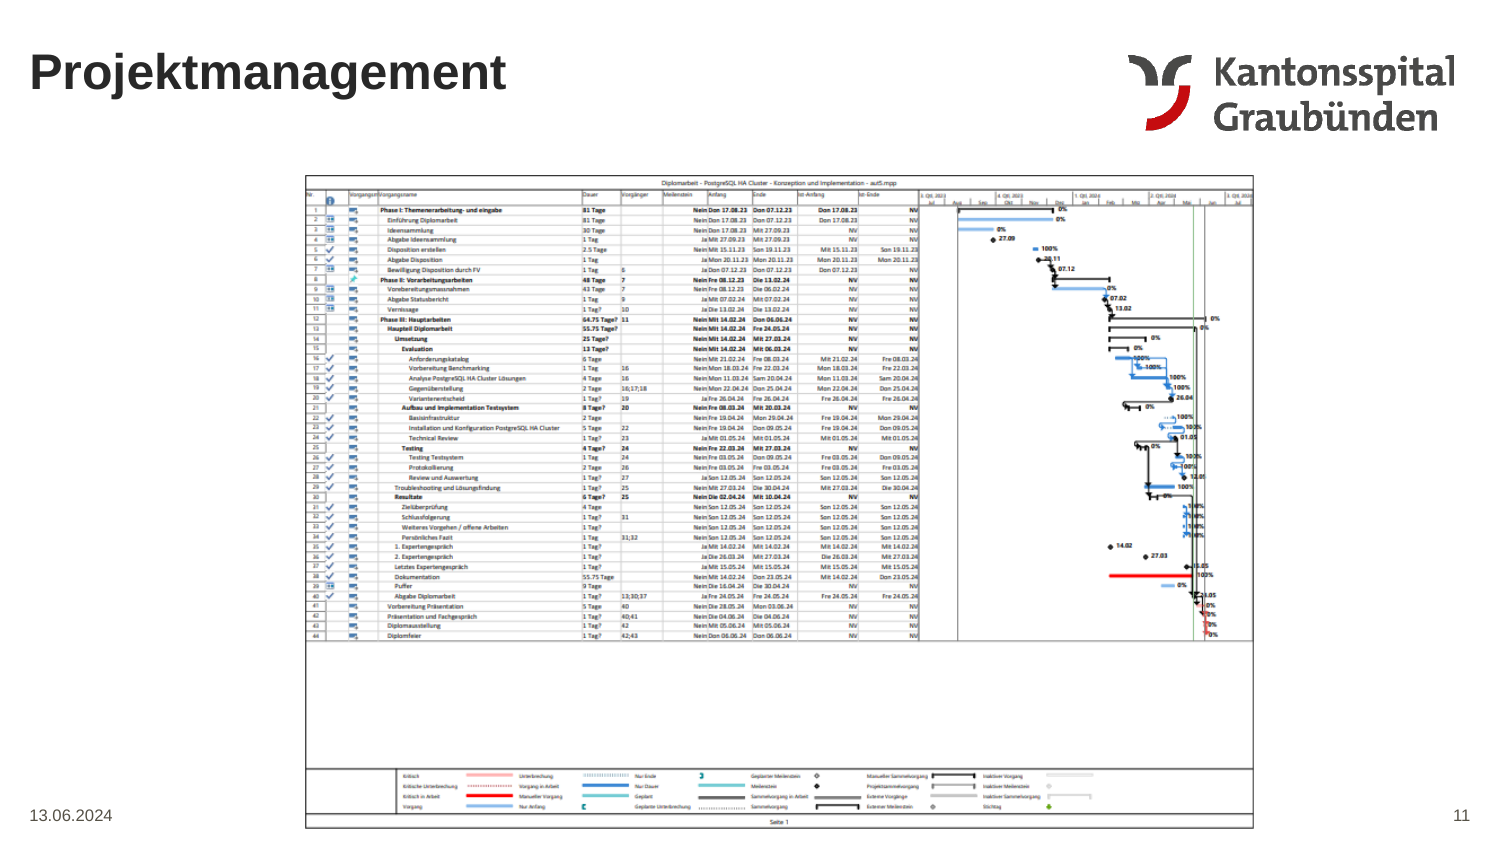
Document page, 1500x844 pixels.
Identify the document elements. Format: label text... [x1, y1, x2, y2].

slide_number 11 [1316, 799, 1471, 830]
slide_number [29, 799, 296, 830]
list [303, 174, 1255, 830]
list Projektmanagement [29, 32, 1117, 157]
picture [1128, 55, 1454, 131]
